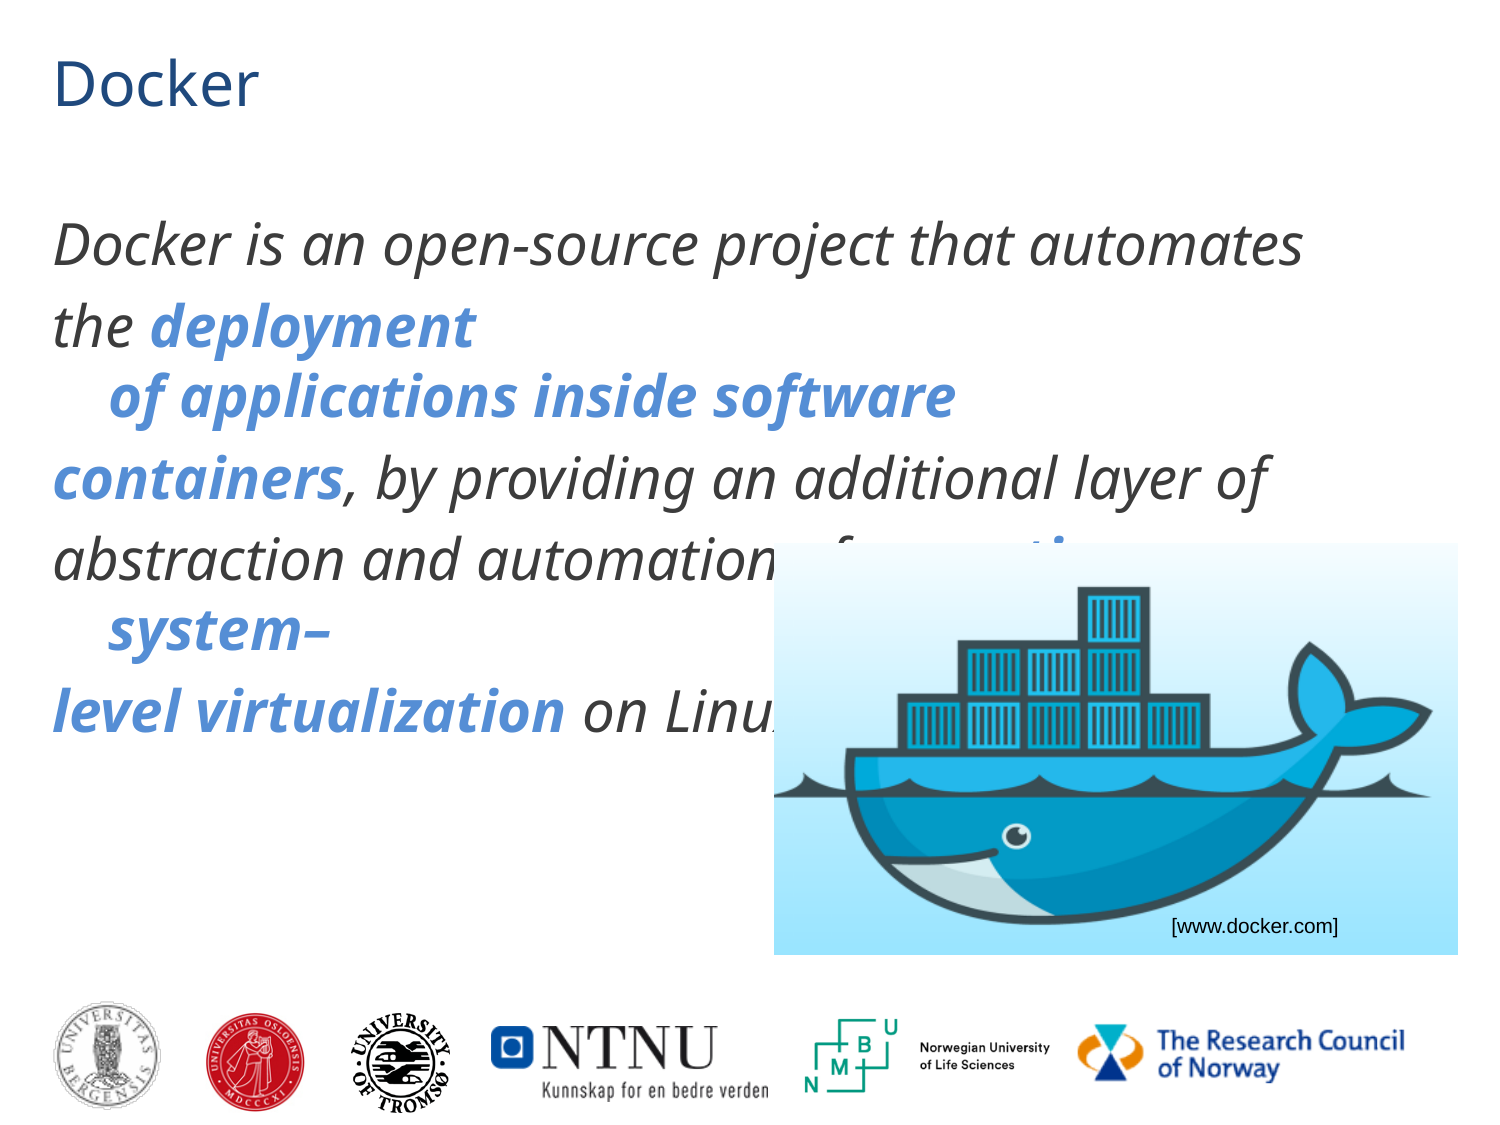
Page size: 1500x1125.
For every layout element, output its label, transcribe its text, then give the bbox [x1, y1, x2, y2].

list Docker is an open-source project that automates the deployment of applications inside software containers, by providing an additional layer of abstraction and automation of operating system– level virtualization on Linux. [37, 200, 1350, 950]
picture [205, 1010, 306, 1113]
picture [1076, 1010, 1464, 1100]
picture [491, 1026, 768, 1102]
title Docker [37, 12, 963, 150]
picture [801, 1015, 1052, 1096]
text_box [774, 542, 1458, 956]
picture [51, 999, 164, 1113]
picture [351, 1013, 450, 1113]
